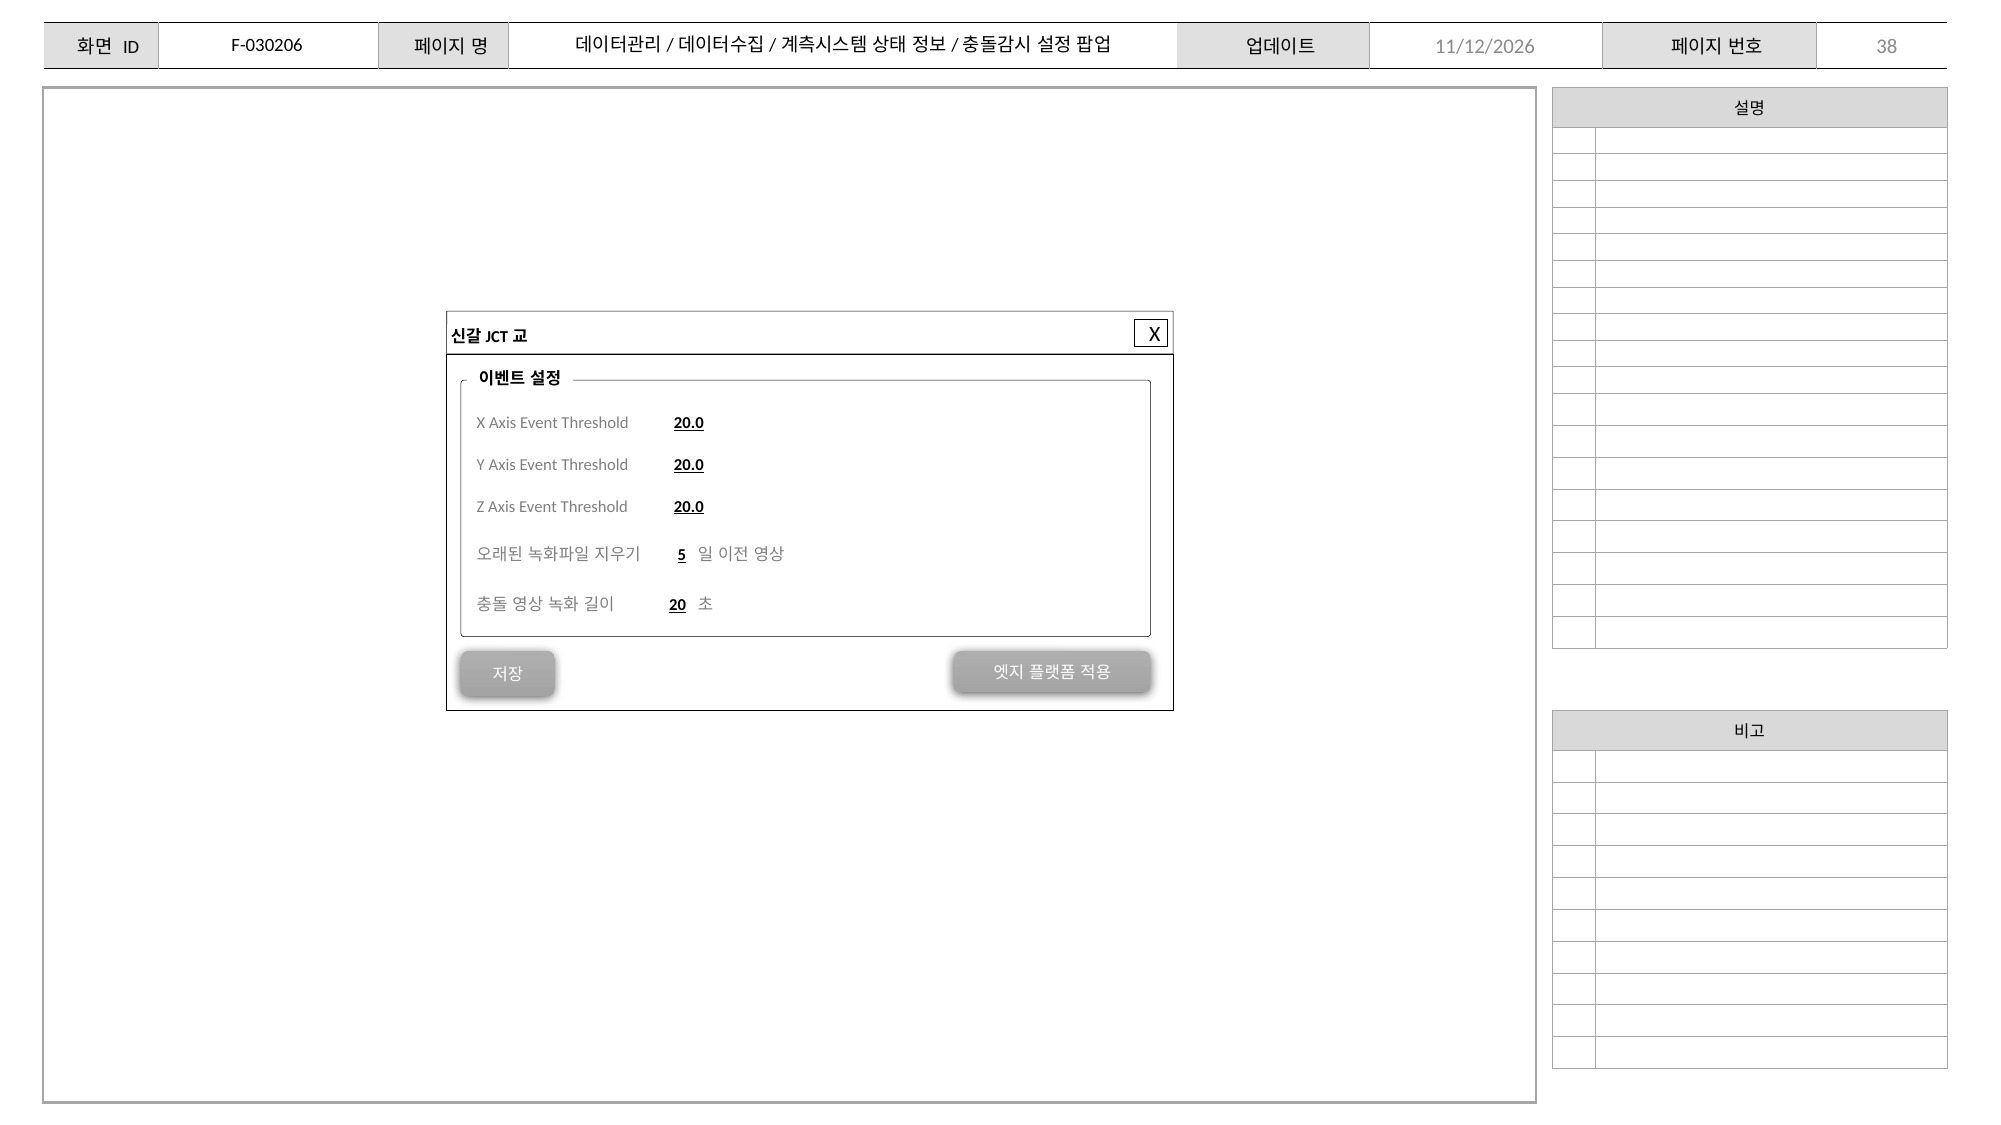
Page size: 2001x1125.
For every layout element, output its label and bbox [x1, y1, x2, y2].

table_cell [1553, 942, 1595, 973]
table_cell [1553, 154, 1595, 180]
table_cell [1553, 1037, 1595, 1068]
table_cell [1553, 974, 1595, 1004]
table_cell [1596, 878, 1947, 909]
table_cell [1553, 341, 1595, 366]
table_cell [1553, 367, 1595, 393]
table_cell [1553, 234, 1595, 260]
list [514, 27, 1174, 64]
table_cell [1596, 490, 1947, 520]
table_cell [1553, 617, 1595, 648]
table_cell [1553, 553, 1595, 584]
table_cell [1596, 942, 1947, 973]
table_header [1553, 88, 1947, 127]
table_cell [1596, 341, 1947, 366]
table_cell [1553, 751, 1595, 782]
table_cell [1596, 1005, 1947, 1036]
table_cell [1553, 783, 1595, 813]
table_cell [1553, 288, 1595, 313]
table_cell [1553, 458, 1595, 489]
table_cell [1596, 783, 1947, 813]
table_cell [1553, 910, 1595, 941]
table_cell [1596, 261, 1947, 287]
table_cell [1553, 314, 1595, 340]
table_cell [1553, 1005, 1595, 1036]
table_cell [1553, 208, 1595, 233]
table_cell [1553, 181, 1595, 207]
slide_number [1377, 29, 1593, 61]
table_cell [1553, 521, 1595, 552]
table_cell [1596, 208, 1947, 233]
table_cell [1596, 521, 1947, 552]
table_header [1553, 711, 1947, 750]
table_cell [1596, 617, 1947, 648]
table_cell [1596, 585, 1947, 616]
table_cell [1596, 128, 1947, 153]
table_cell [1596, 394, 1947, 425]
table_cell [1596, 458, 1947, 489]
table_cell [1596, 910, 1947, 941]
table_cell [1596, 846, 1947, 877]
slide_number [1825, 29, 1949, 61]
table_cell [1553, 394, 1595, 425]
table_cell [1596, 751, 1947, 782]
table_cell [1553, 814, 1595, 845]
table_cell [1596, 314, 1947, 340]
table_cell [1553, 878, 1595, 909]
list [162, 27, 372, 64]
table_cell [1553, 846, 1595, 877]
table_cell [1553, 426, 1595, 457]
table_cell [1596, 181, 1947, 207]
table_cell [1553, 585, 1595, 616]
table_cell [1553, 261, 1595, 287]
table_cell [1596, 288, 1947, 313]
text_box [444, 310, 1175, 712]
table_cell [1596, 234, 1947, 260]
table_cell [1596, 974, 1947, 1004]
table_cell [1553, 490, 1595, 520]
table_cell [1596, 1037, 1947, 1068]
table_cell [1596, 553, 1947, 584]
table_cell [1596, 154, 1947, 180]
table_cell [1596, 426, 1947, 457]
table_cell [1596, 814, 1947, 845]
table_cell [1553, 128, 1595, 153]
table_cell [1596, 367, 1947, 393]
